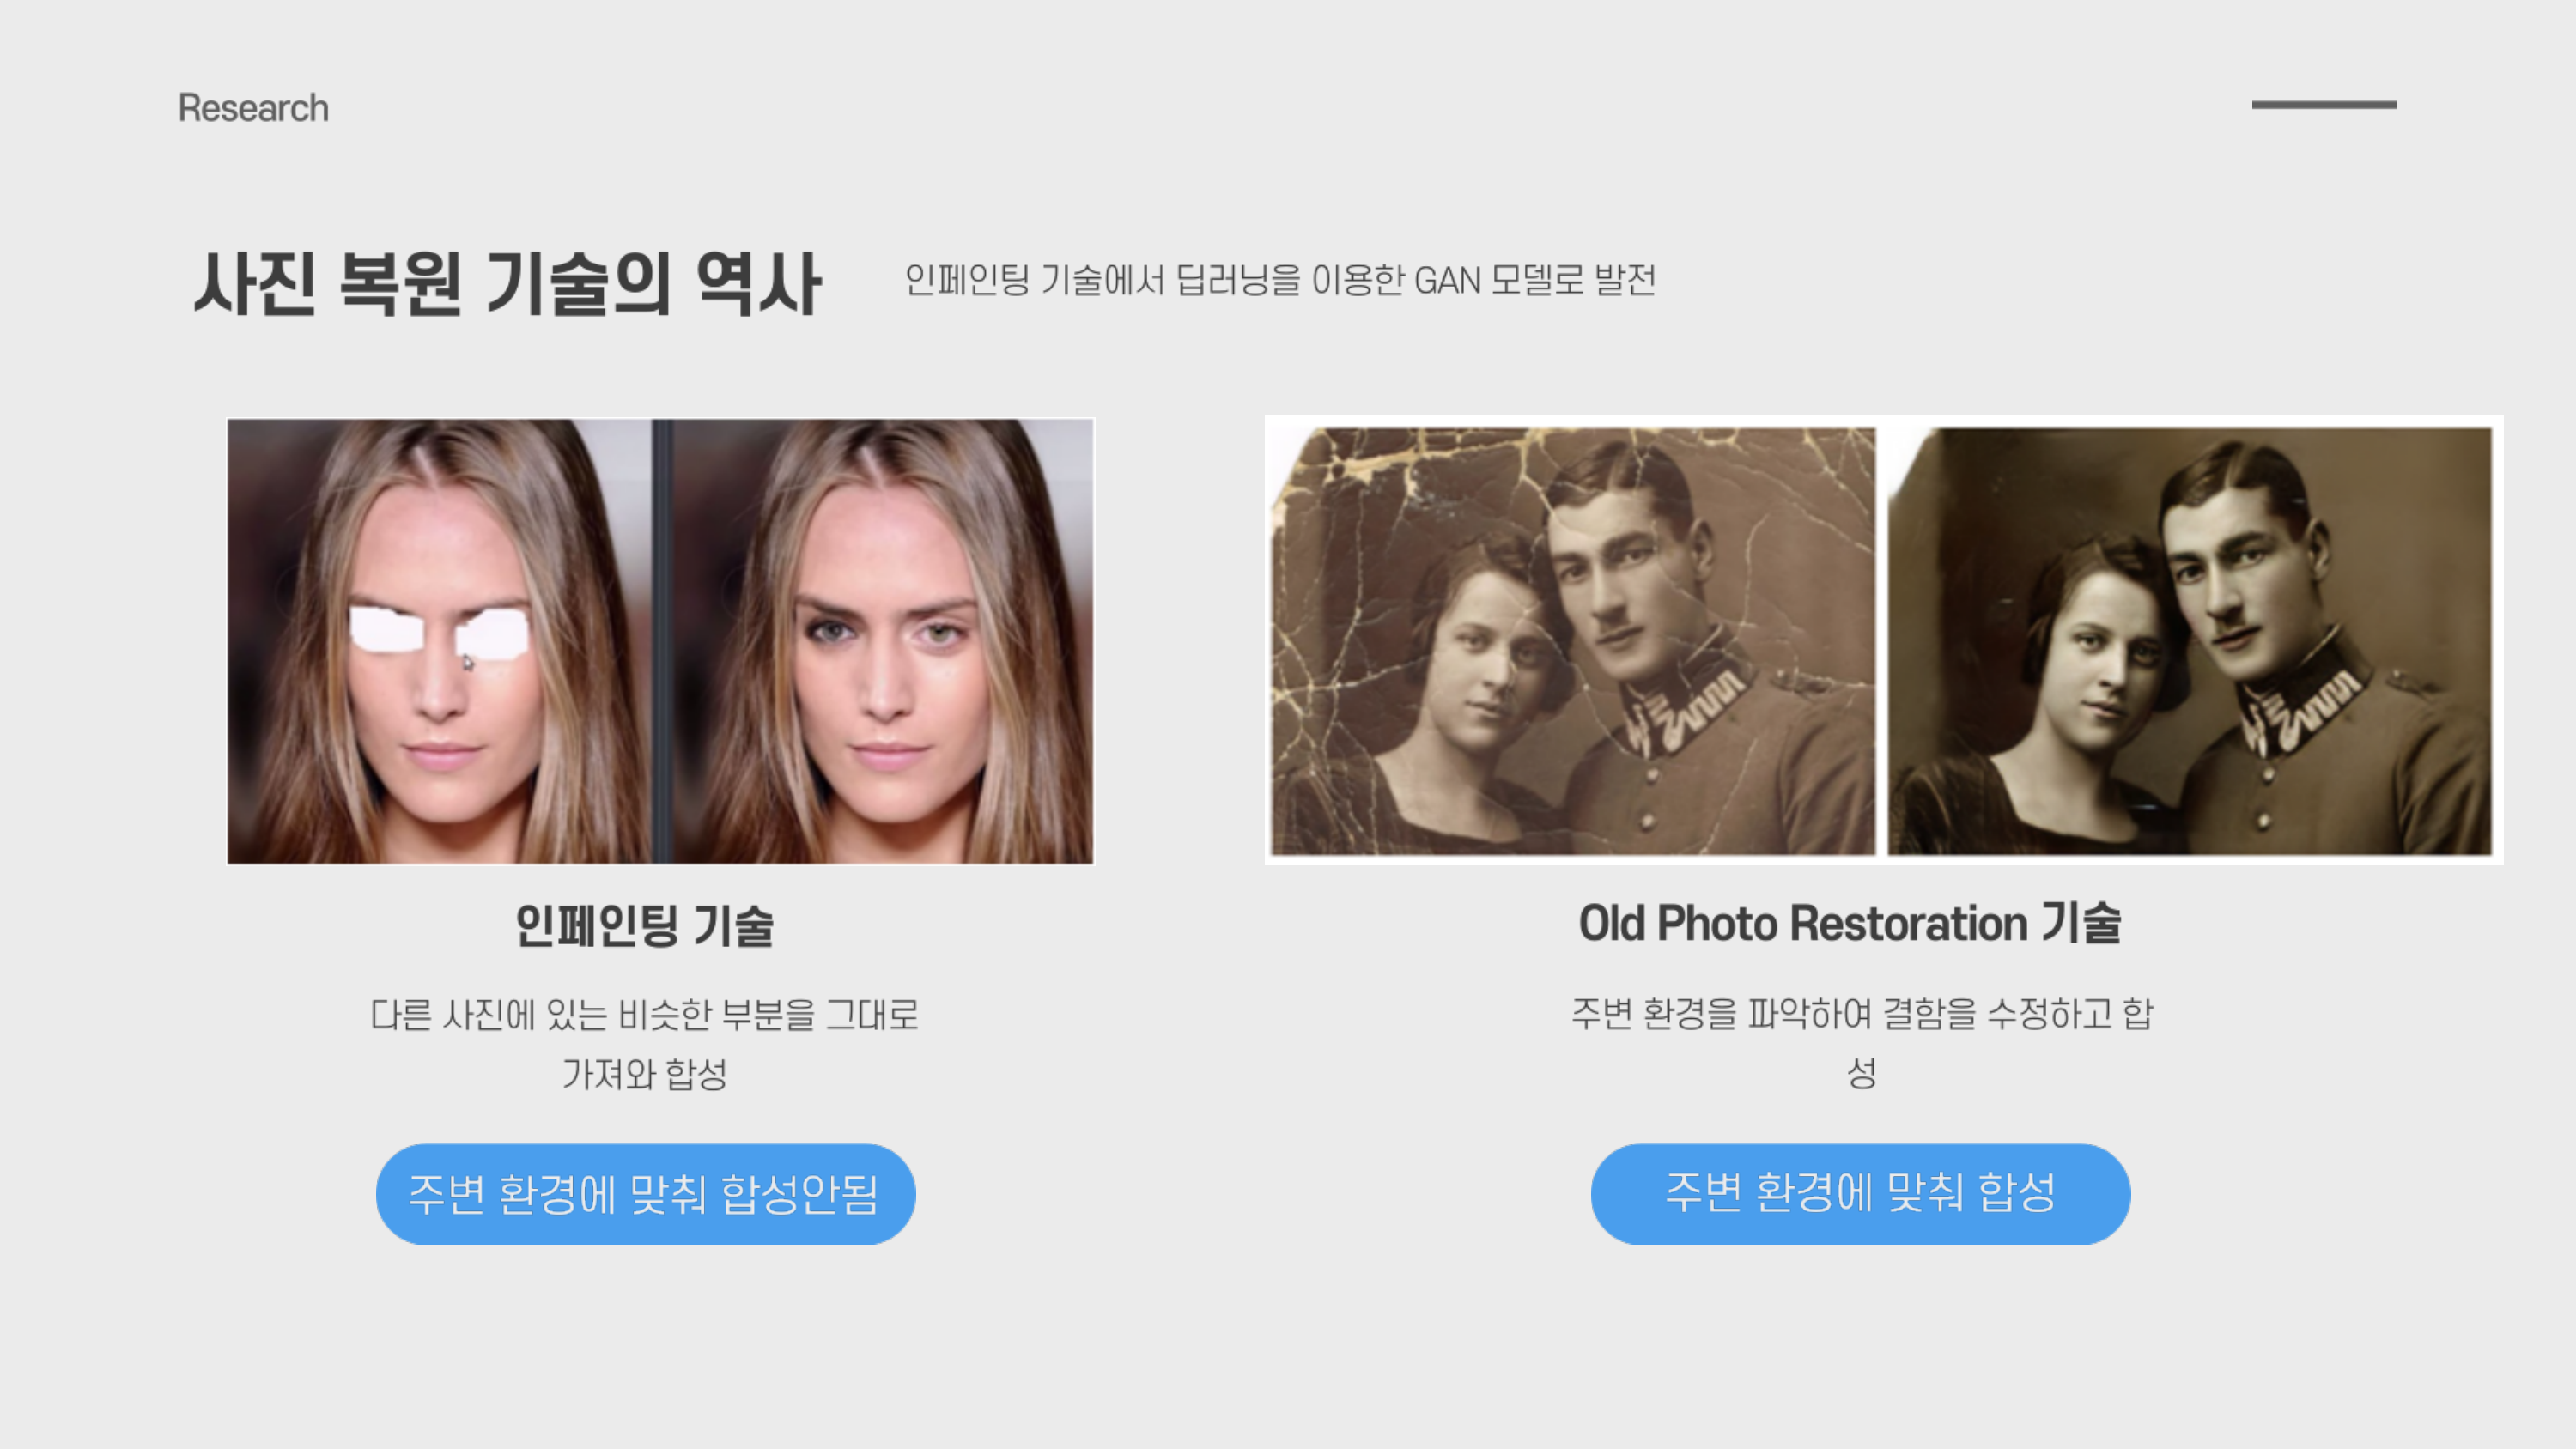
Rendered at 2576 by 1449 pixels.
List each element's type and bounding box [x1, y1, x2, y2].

picture [454, 888, 798, 979]
text_box [2251, 89, 2397, 120]
picture [1564, 985, 2170, 1119]
picture [179, 224, 854, 360]
picture [1562, 883, 2156, 974]
picture [173, 76, 348, 149]
text_box [375, 1143, 916, 1246]
picture [349, 1158, 901, 1246]
picture [899, 251, 1674, 325]
text_box [226, 417, 1097, 867]
picture [1642, 1155, 2079, 1243]
picture [351, 985, 938, 1120]
text_box [1264, 415, 2505, 865]
text_box [1591, 1143, 2131, 1246]
